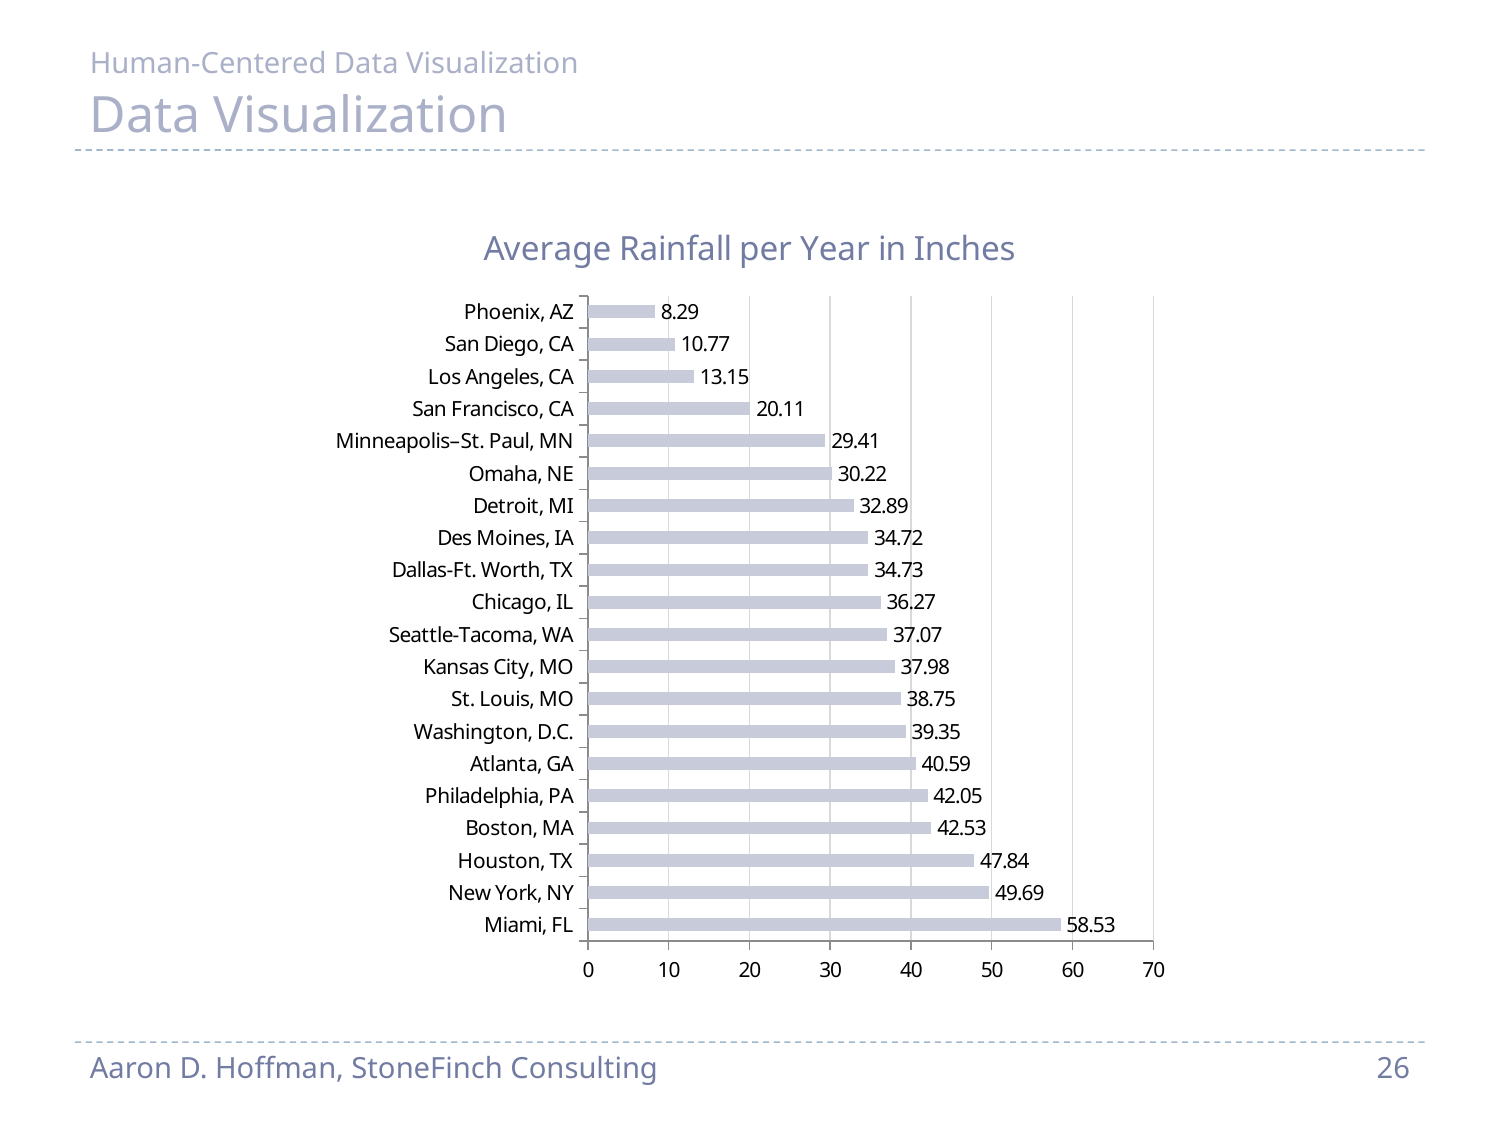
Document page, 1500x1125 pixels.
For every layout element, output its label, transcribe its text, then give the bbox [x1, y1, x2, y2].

slide_number 26 [1312, 1042, 1425, 1103]
chart [318, 191, 1182, 1001]
title Data Visualization [75, 75, 1425, 150]
list Human-Centered Data Visualization [75, 37, 1425, 75]
footer Aaron D. Hoffman, StoneFinch Consulting [75, 1042, 1025, 1103]
